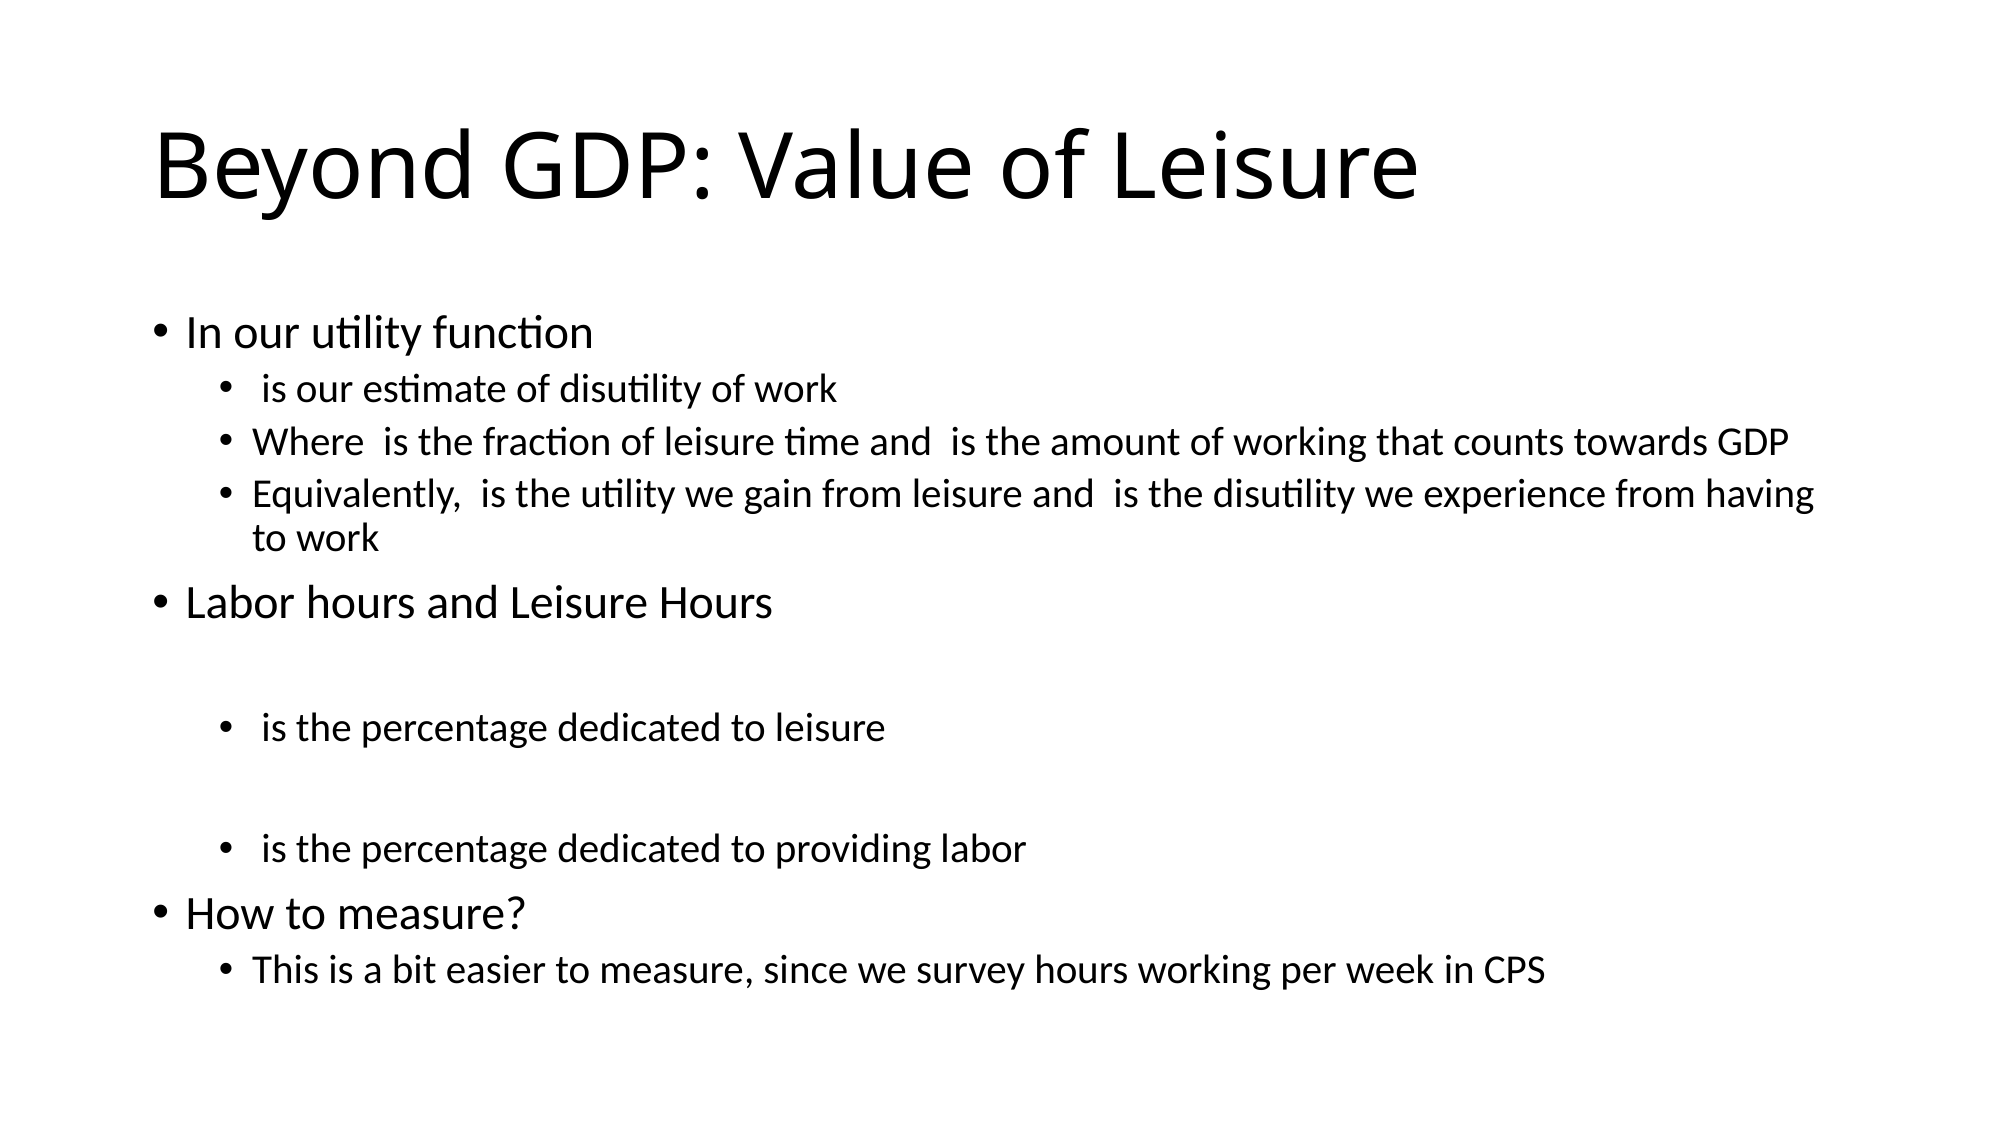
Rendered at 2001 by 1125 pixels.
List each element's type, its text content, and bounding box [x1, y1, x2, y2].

title Beyond GDP: Value of Leisure [137, 59, 1863, 278]
